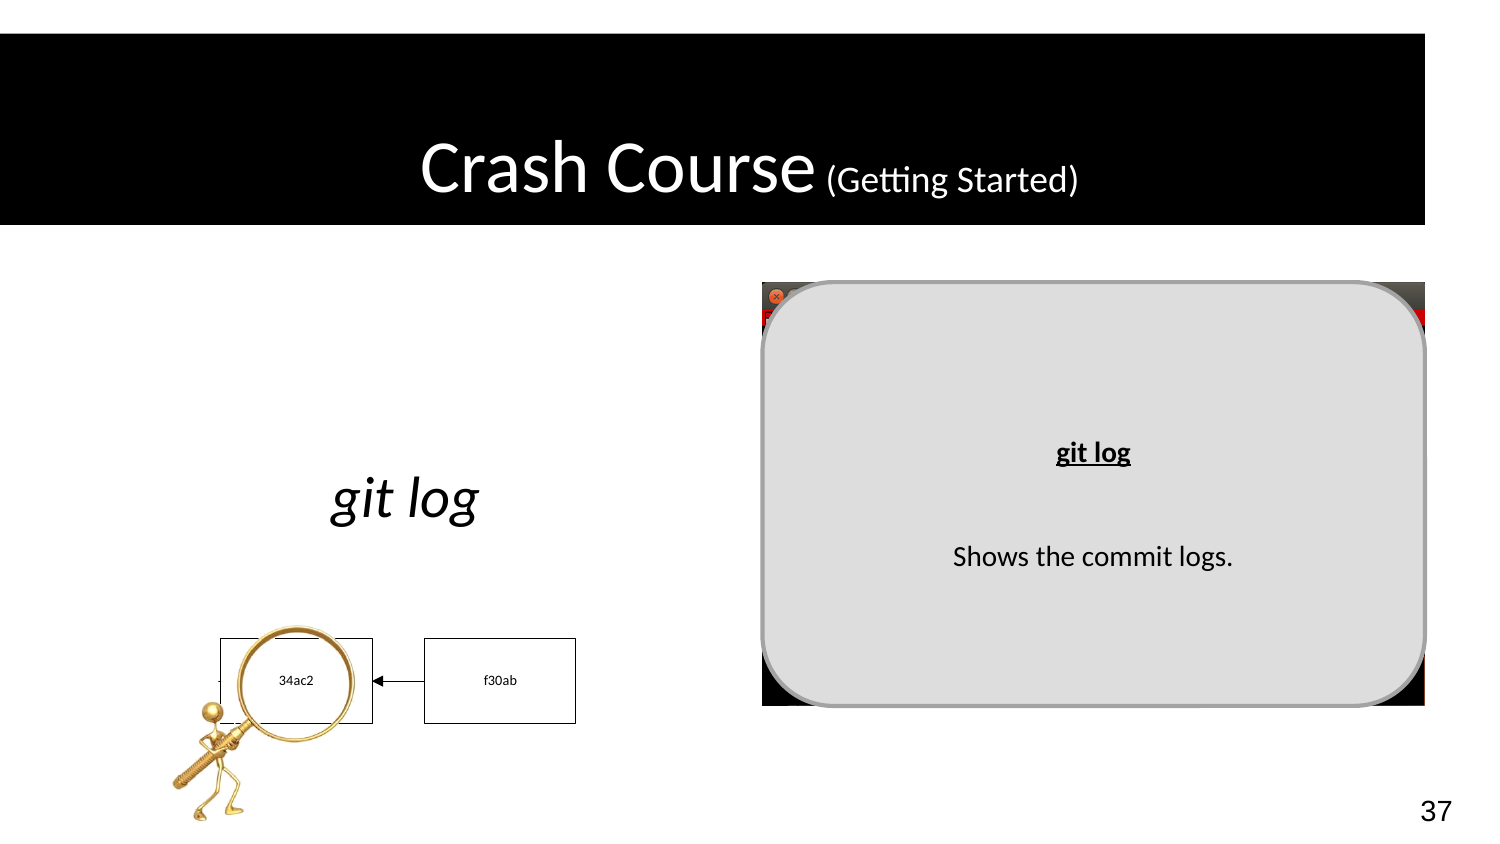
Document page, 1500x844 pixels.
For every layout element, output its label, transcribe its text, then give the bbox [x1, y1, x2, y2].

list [762, 281, 1426, 707]
picture [166, 622, 577, 826]
title Crash Course (Getting Started) [75, 33, 1425, 223]
list git log [75, 234, 738, 754]
